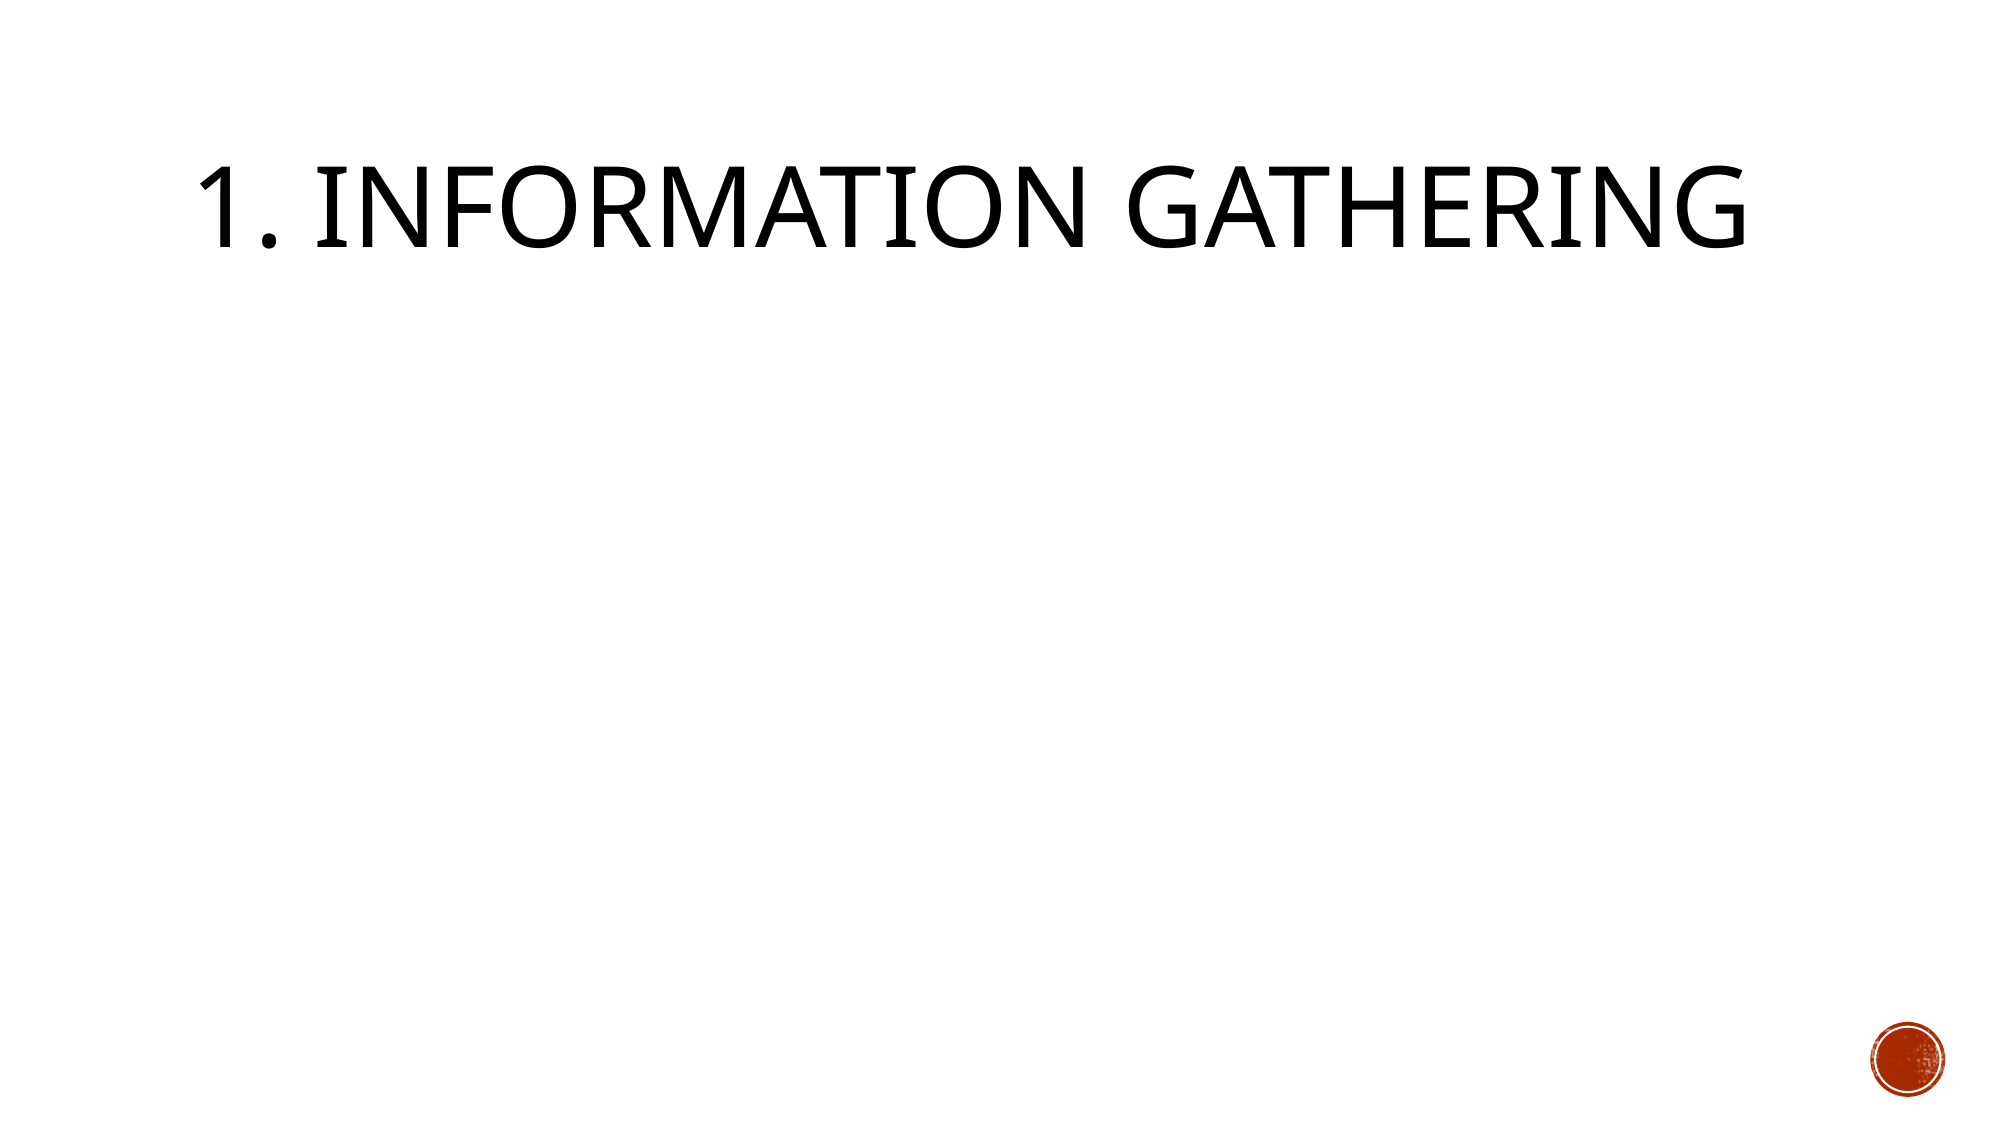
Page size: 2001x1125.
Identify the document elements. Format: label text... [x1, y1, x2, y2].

title 1. Information GATHERING [175, 79, 1826, 344]
